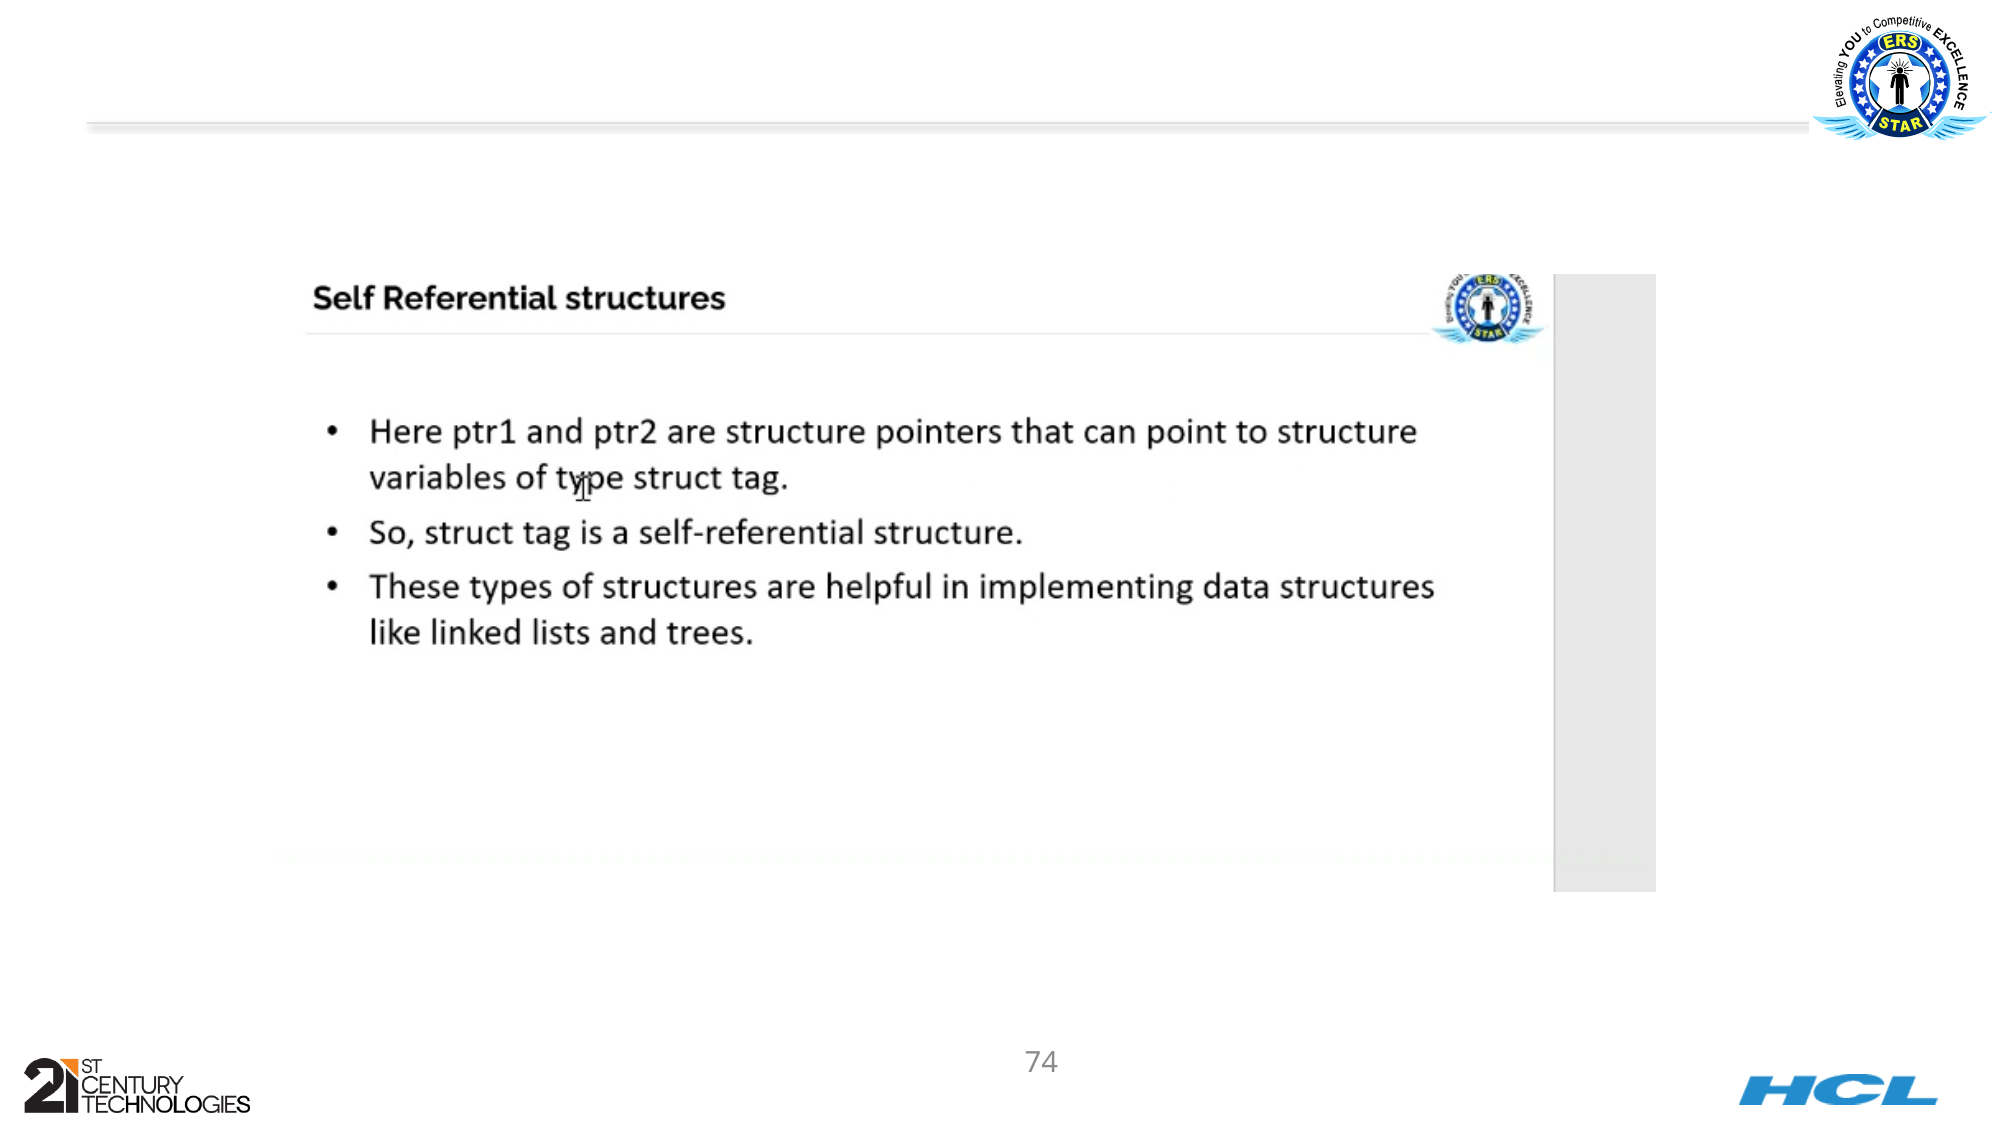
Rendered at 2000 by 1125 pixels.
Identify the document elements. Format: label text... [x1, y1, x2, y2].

picture [1739, 1074, 1938, 1105]
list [274, 274, 1656, 892]
picture [24, 1058, 250, 1113]
slide_number 74 [808, 1033, 1275, 1094]
picture [1809, 10, 2000, 144]
